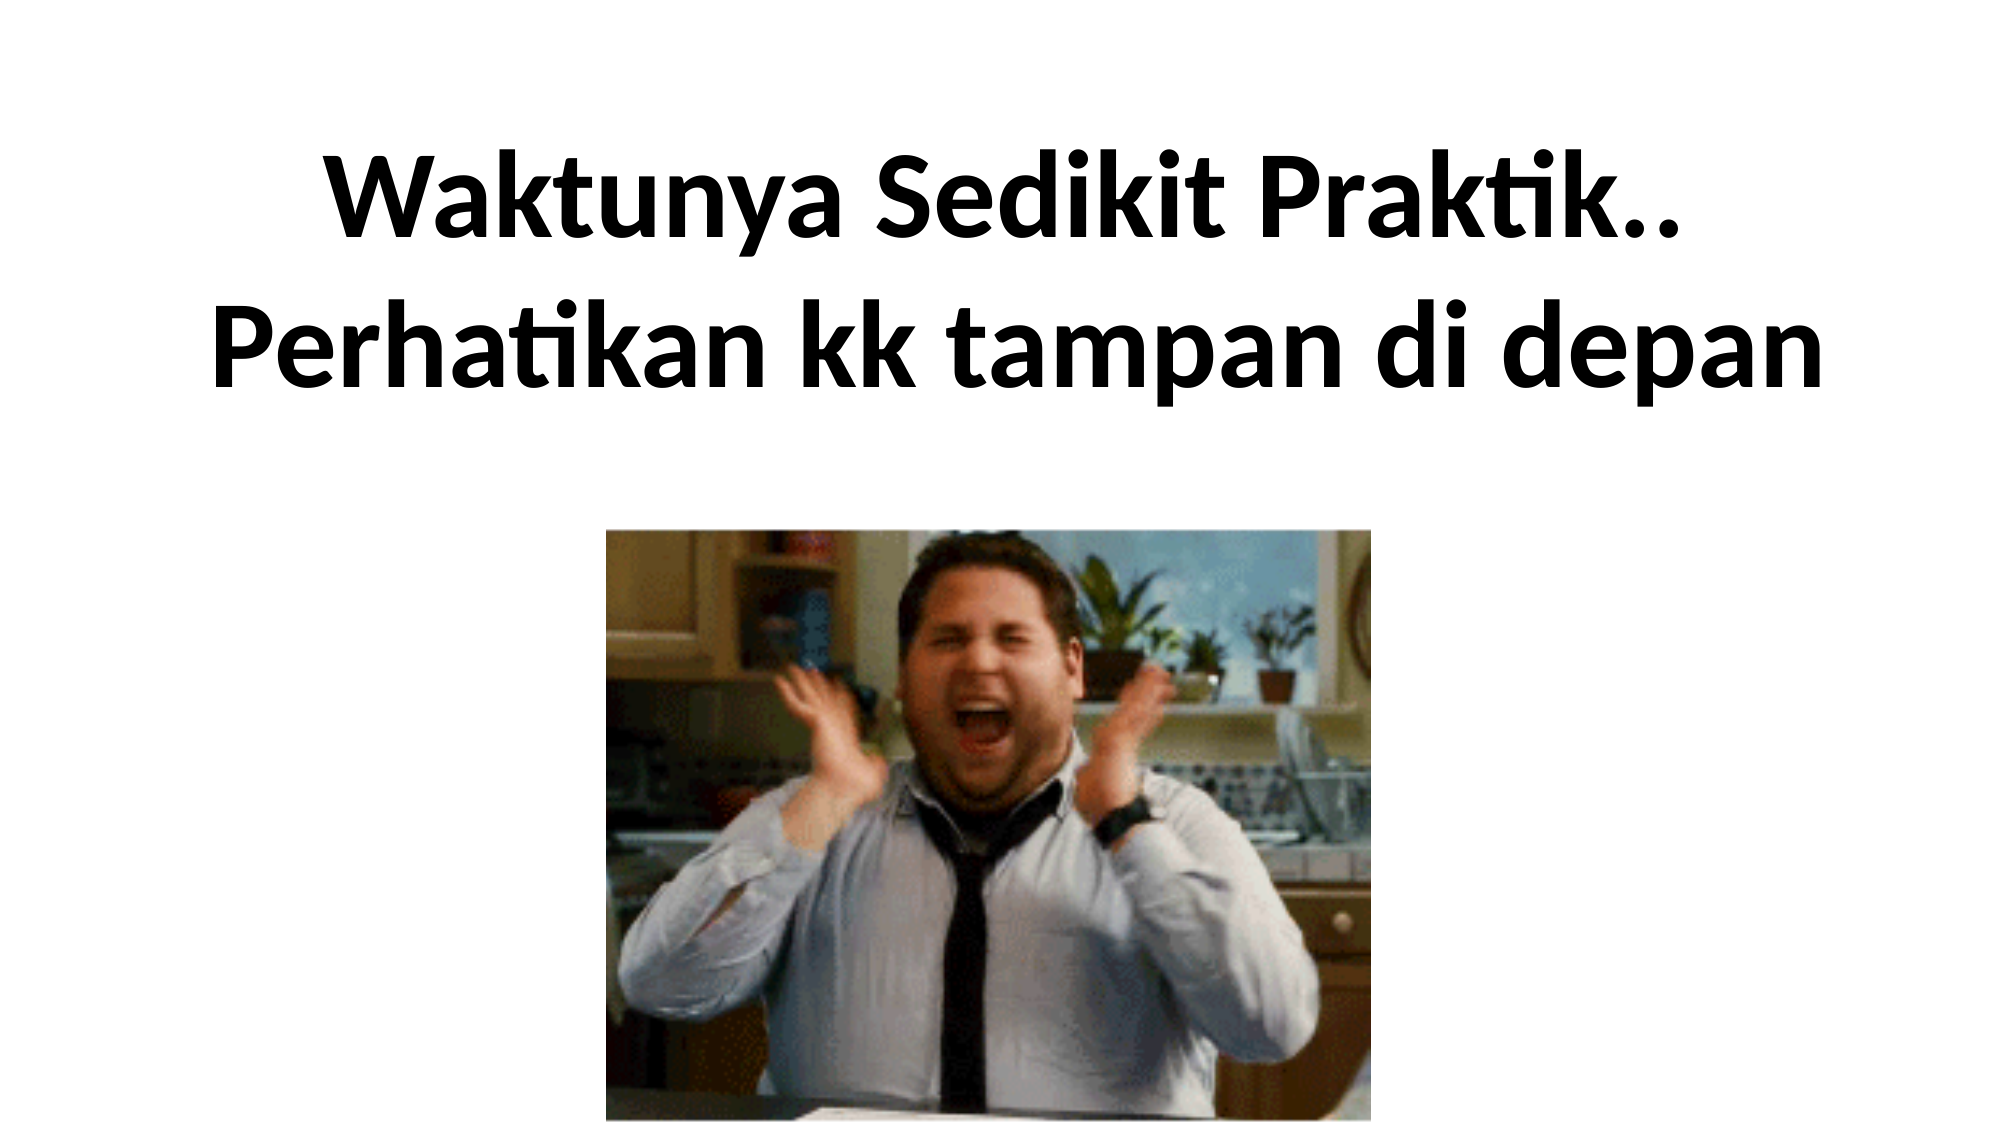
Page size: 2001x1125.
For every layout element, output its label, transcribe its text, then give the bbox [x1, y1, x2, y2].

picture [606, 528, 1371, 1125]
text_box Waktunya Sedikit Praktik.. Perhatikan kk tampan di depan [195, 104, 1843, 420]
